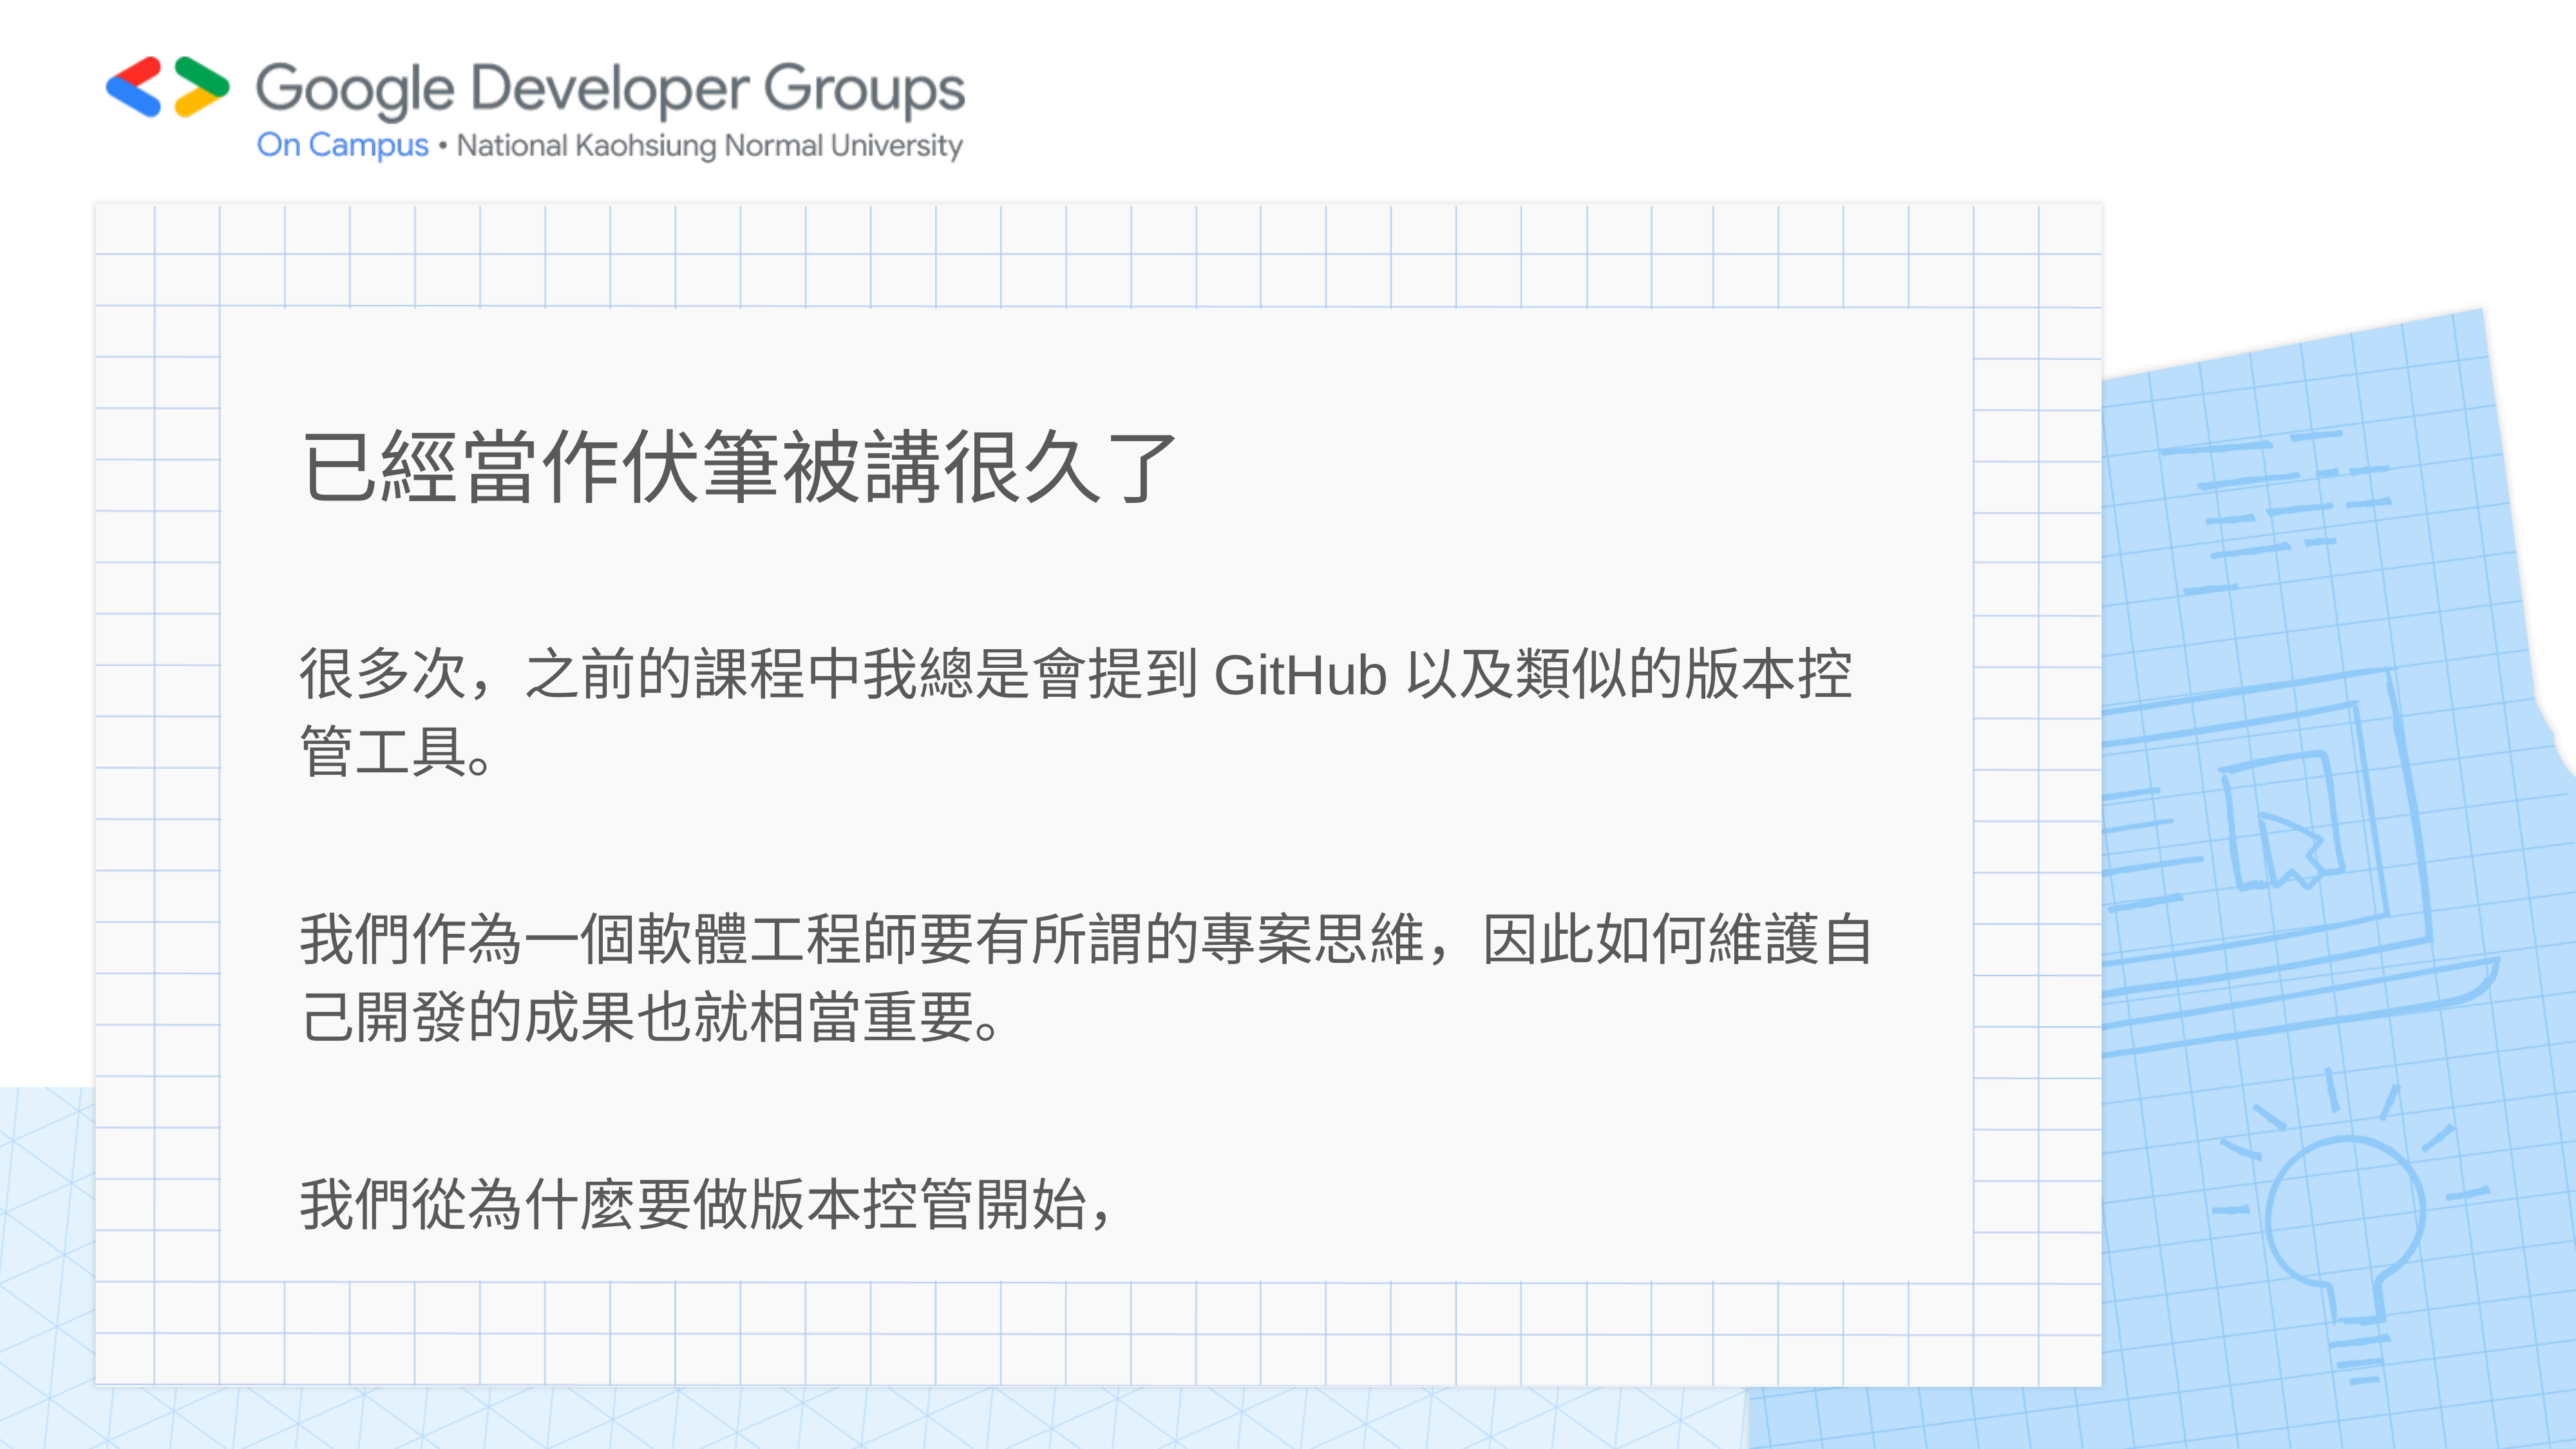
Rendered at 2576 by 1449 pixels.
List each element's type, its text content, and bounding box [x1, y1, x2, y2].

text_box 已經當作伏筆被講很久了 很多次，之前的課程中我總是會提到GitHub以及類似的版本控管工具。 我們作為一個軟體工程師要有所謂的專案思維，因此如何維護自己開發的成果也就相當重要。 我們從為什麼要做版本控管開始， [289, 392, 1917, 1247]
picture [0, 0, 2576, 1449]
